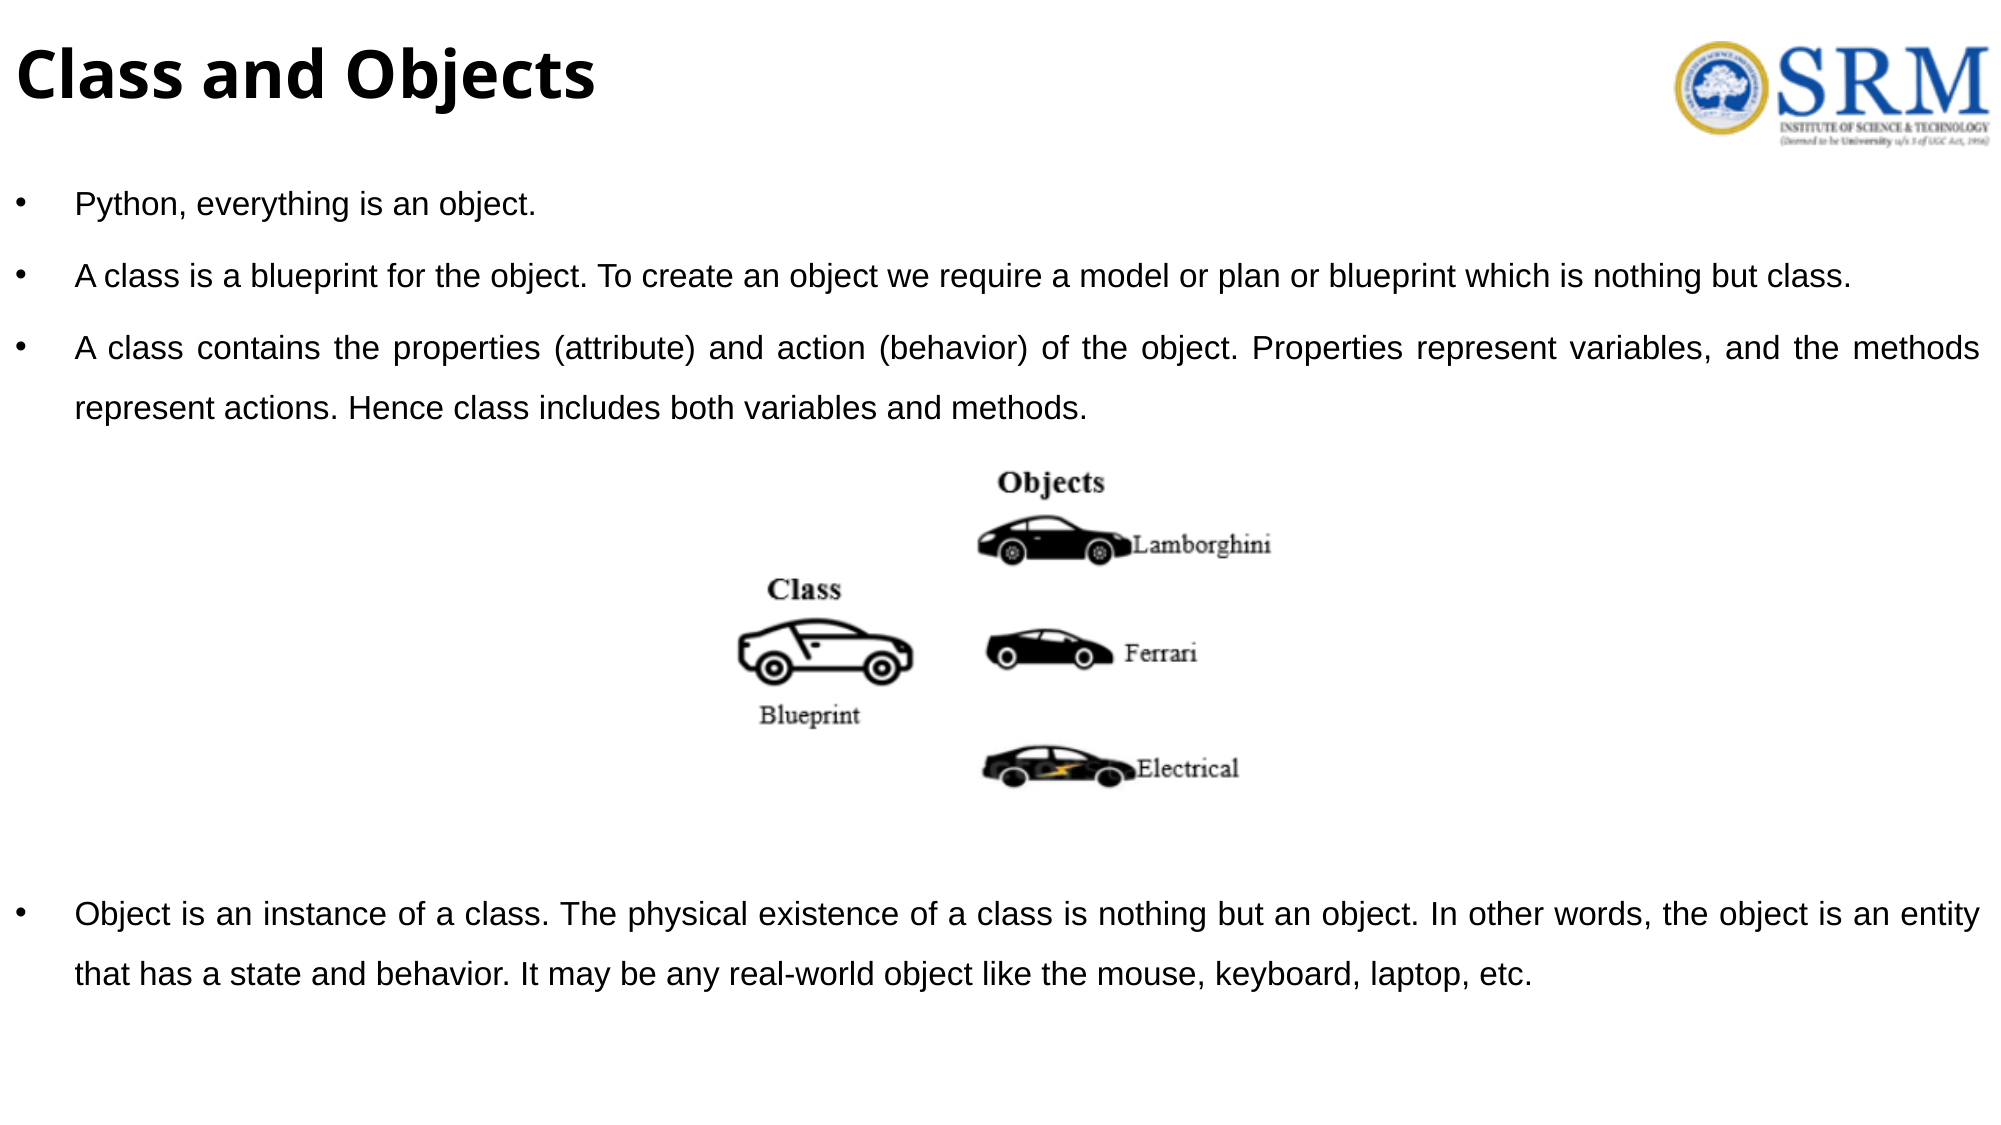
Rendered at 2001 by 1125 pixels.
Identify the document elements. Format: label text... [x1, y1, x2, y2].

picture [707, 438, 1293, 806]
text_box Python, everything is an object. A class is a blueprint for the object. To create an object we require a model or plan or blueprint which is nothing but class. A class contains the properties (attribute) and action (behavior) of the object. Properties represent variables, and the methods represent actions. Hence class includes both variables and methods. Object is an instance of a class. The physical existence of a class is nothing but an object. In other words, the object is an entity that has a state and behavior. It may be any real-world object like the mouse, keyboard, laptop, etc. [0, 154, 1999, 1091]
picture [1662, 0, 1999, 190]
title Class and Objects [0, 0, 1662, 154]
